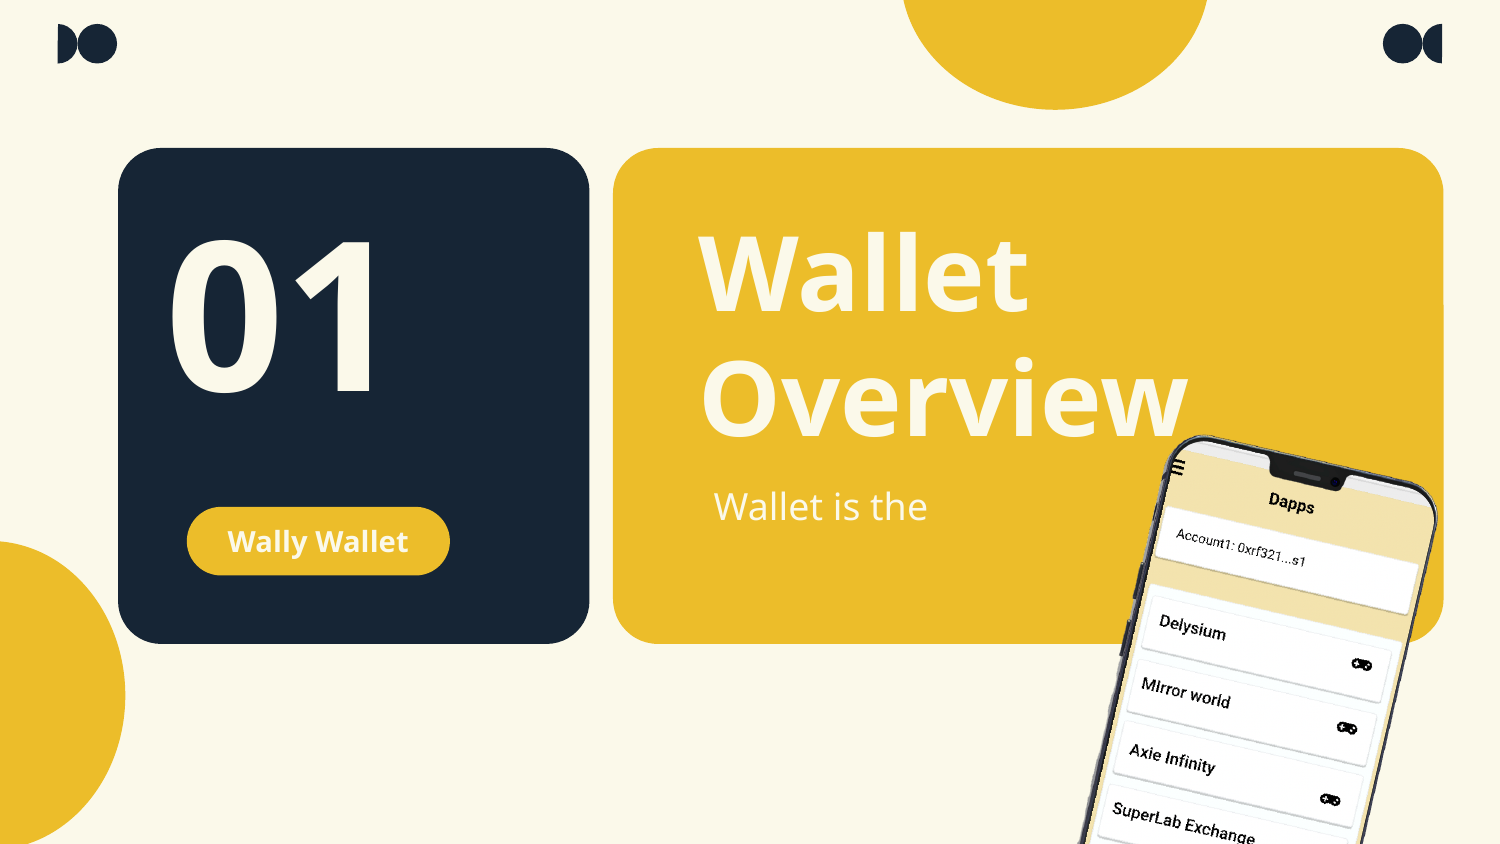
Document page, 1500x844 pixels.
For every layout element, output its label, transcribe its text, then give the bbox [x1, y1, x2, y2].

title Wallet Overview [698, 244, 1357, 421]
title 01 [118, 148, 450, 468]
picture [998, 304, 1500, 844]
subtitle Wallet is the [698, 467, 1023, 581]
text_box Wally Wallet [186, 506, 450, 576]
text_box [118, 147, 590, 644]
text_box [612, 147, 1444, 644]
